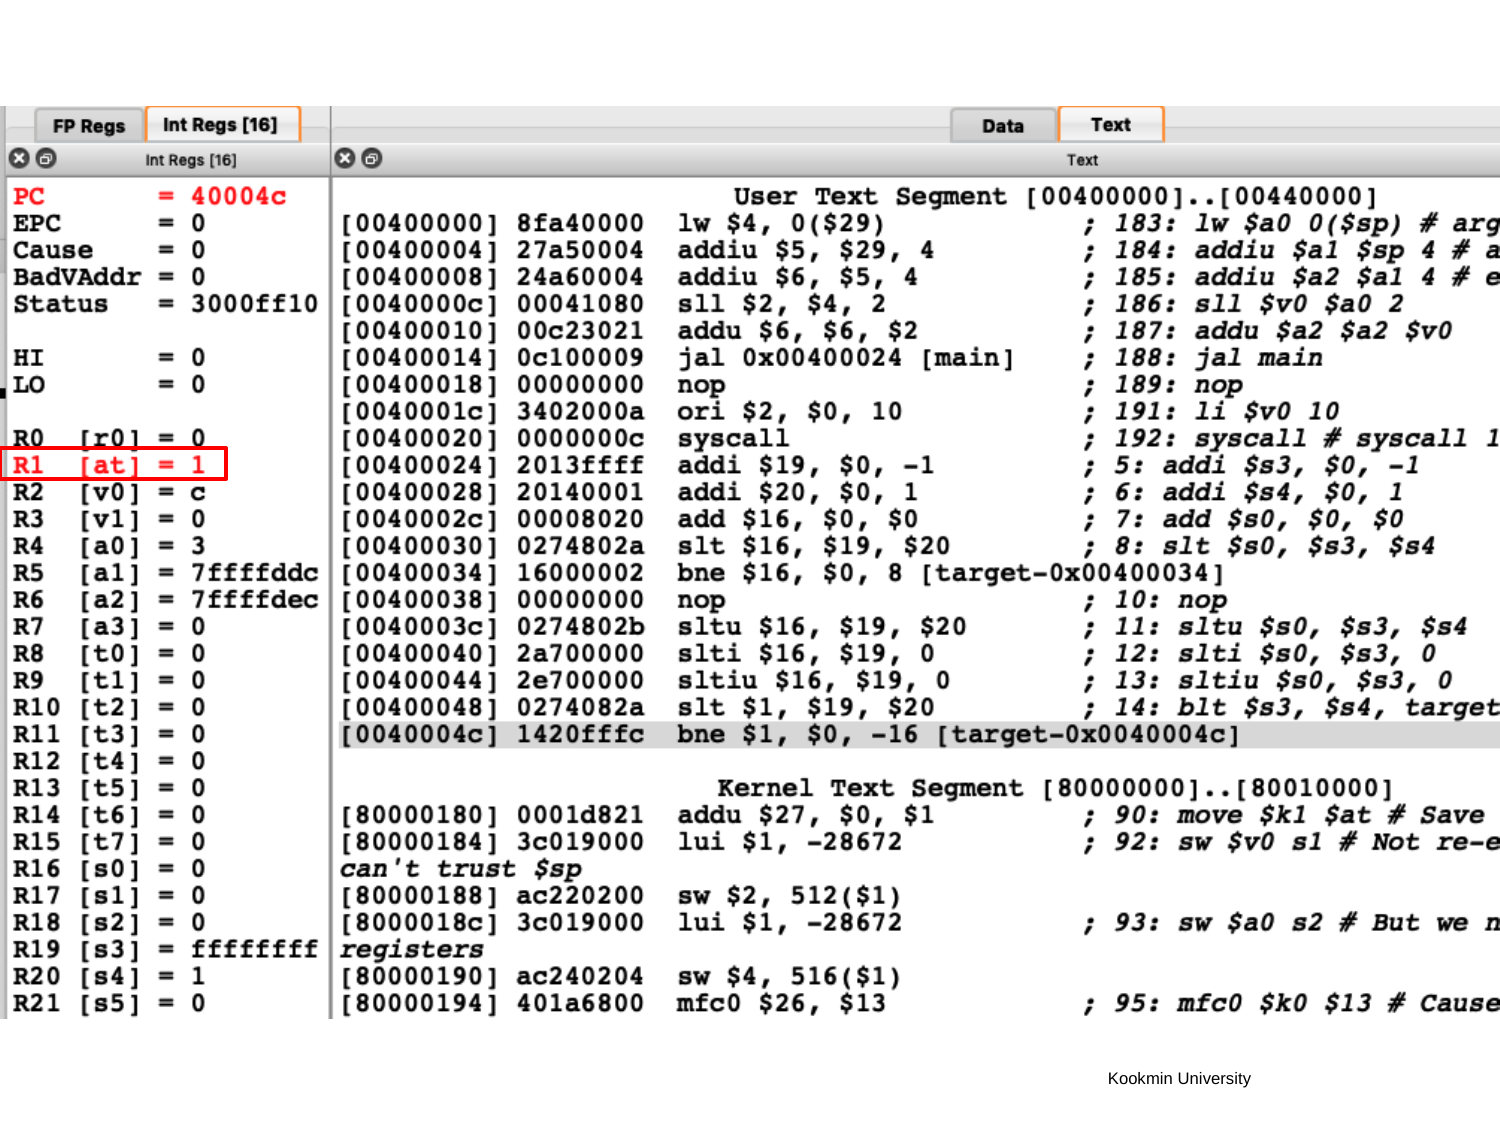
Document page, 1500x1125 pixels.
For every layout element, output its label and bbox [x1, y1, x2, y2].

picture [0, 105, 1500, 1020]
